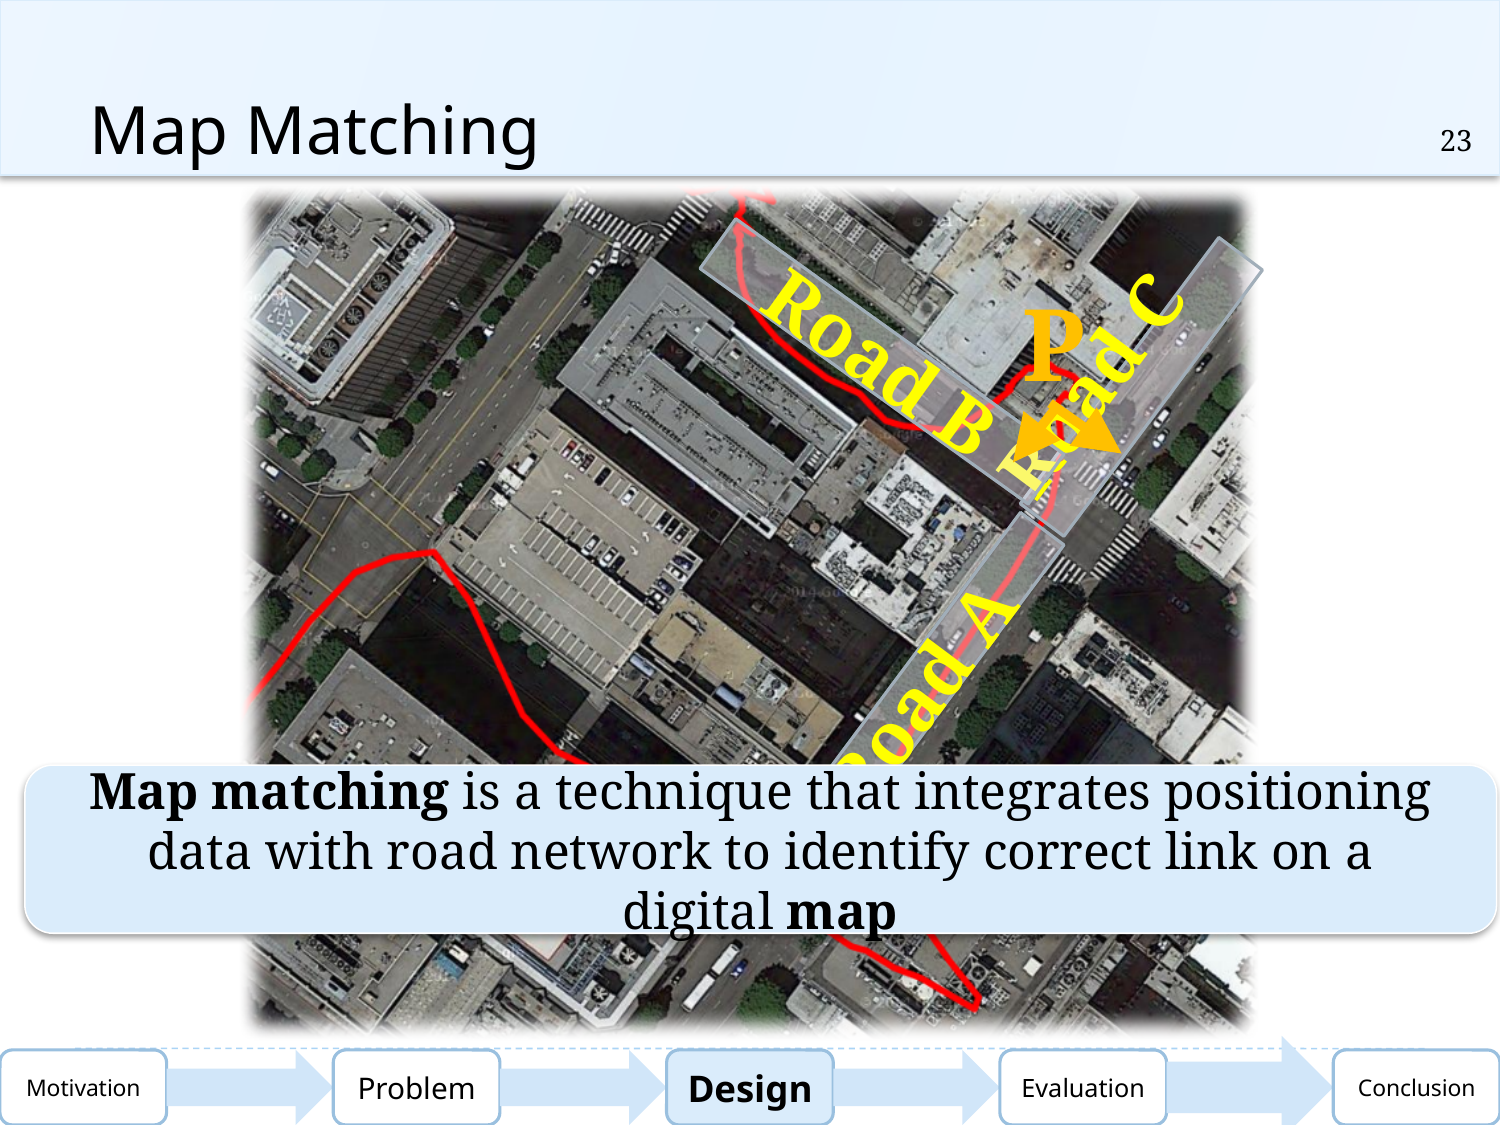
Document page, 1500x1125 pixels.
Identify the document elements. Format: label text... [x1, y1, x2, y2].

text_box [1012, 408, 1045, 463]
slide_number 23 [1425, 114, 1500, 175]
title Map Matching [75, 50, 1425, 175]
text_box Map matching is a technique that integrates positioning data with road network to identify correct link on a digital map [24, 764, 233, 935]
picture [239, 184, 1261, 1041]
text_box Map matching is a technique that integrates positioning data with road network to identify correct link on a digital map [1265, 764, 1498, 935]
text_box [0, 1049, 1500, 1125]
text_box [1049, 402, 1122, 454]
